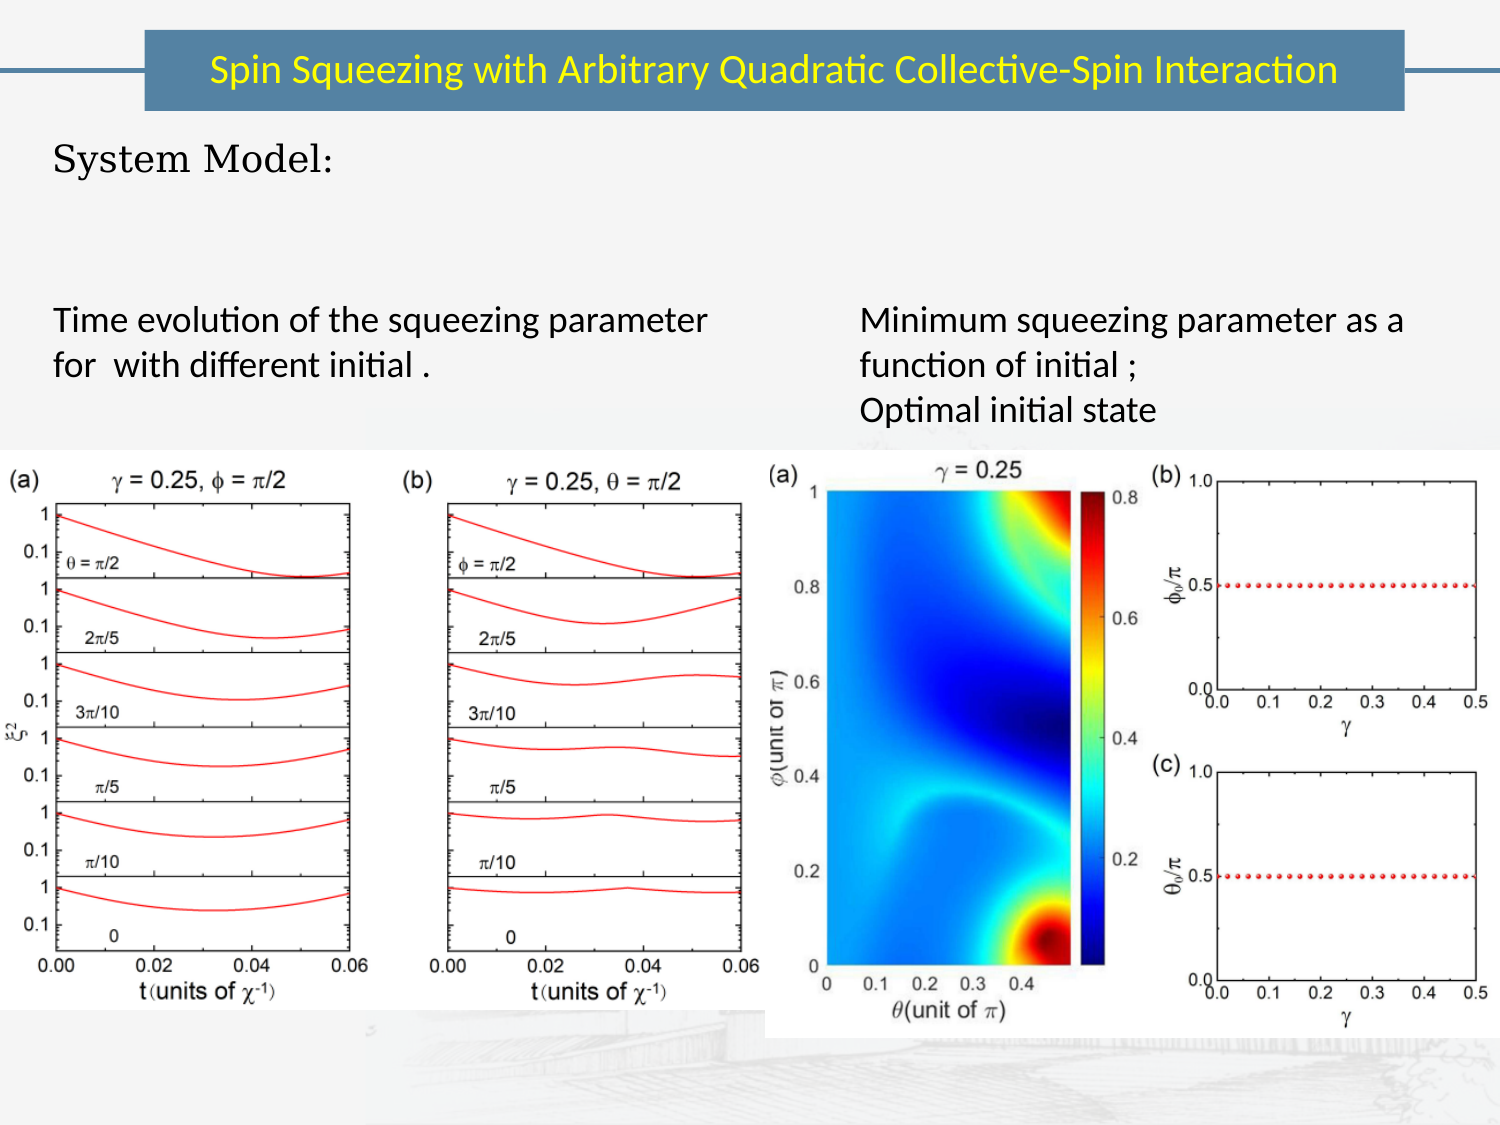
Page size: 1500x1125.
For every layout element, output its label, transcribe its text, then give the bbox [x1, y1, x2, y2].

picture [0, 450, 1500, 1038]
text_box Spin Squeezing with Arbitrary Quadratic Collective-Spin Interaction [144, 29, 1405, 111]
